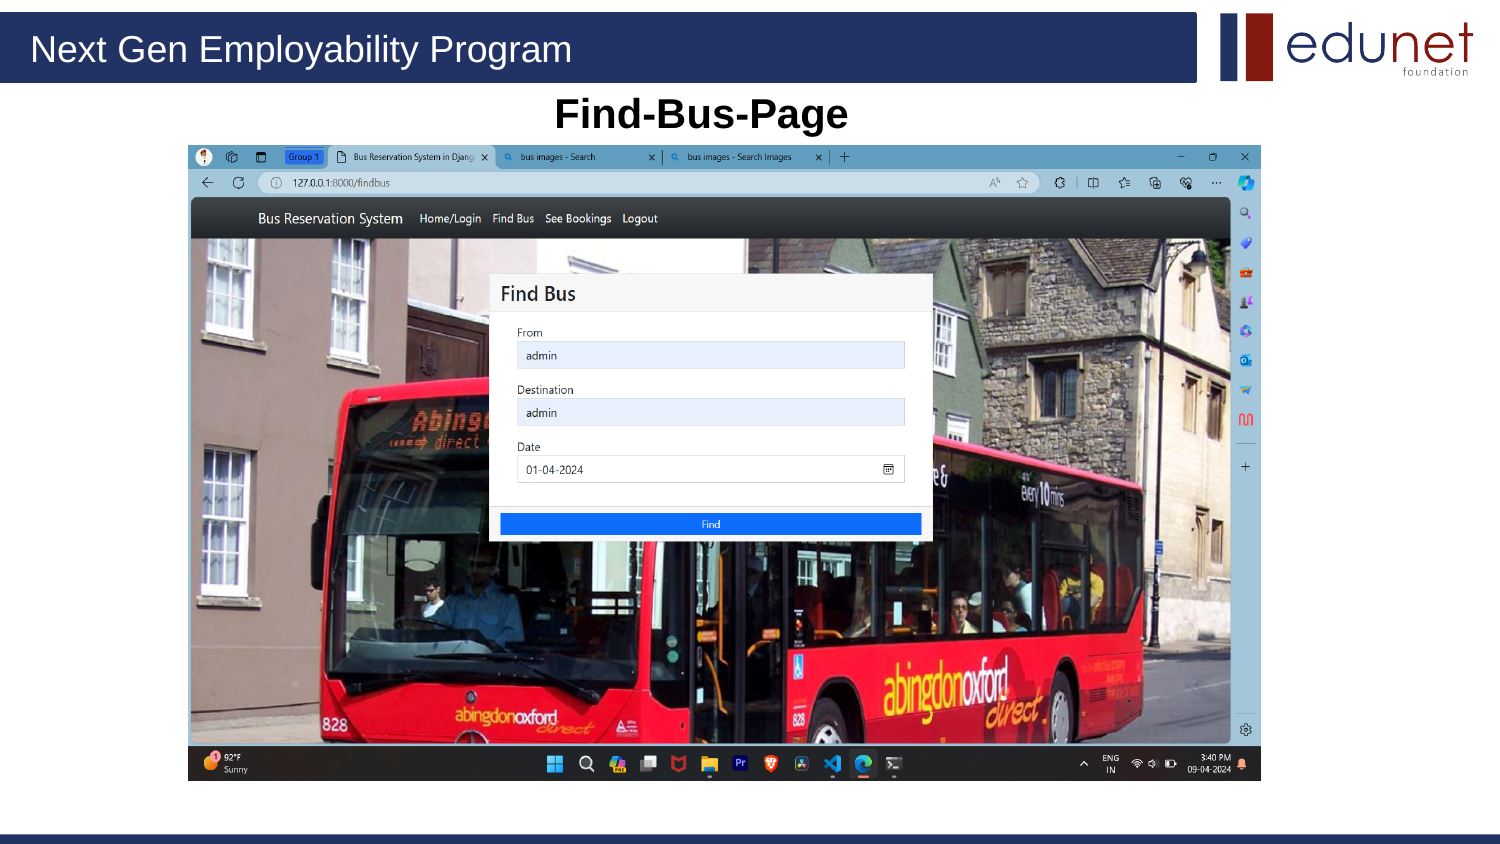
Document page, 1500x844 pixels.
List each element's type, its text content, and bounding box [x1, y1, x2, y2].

picture [187, 145, 1262, 781]
text_box Find-Bus-Page [326, 79, 1077, 143]
picture [1279, 14, 1482, 83]
